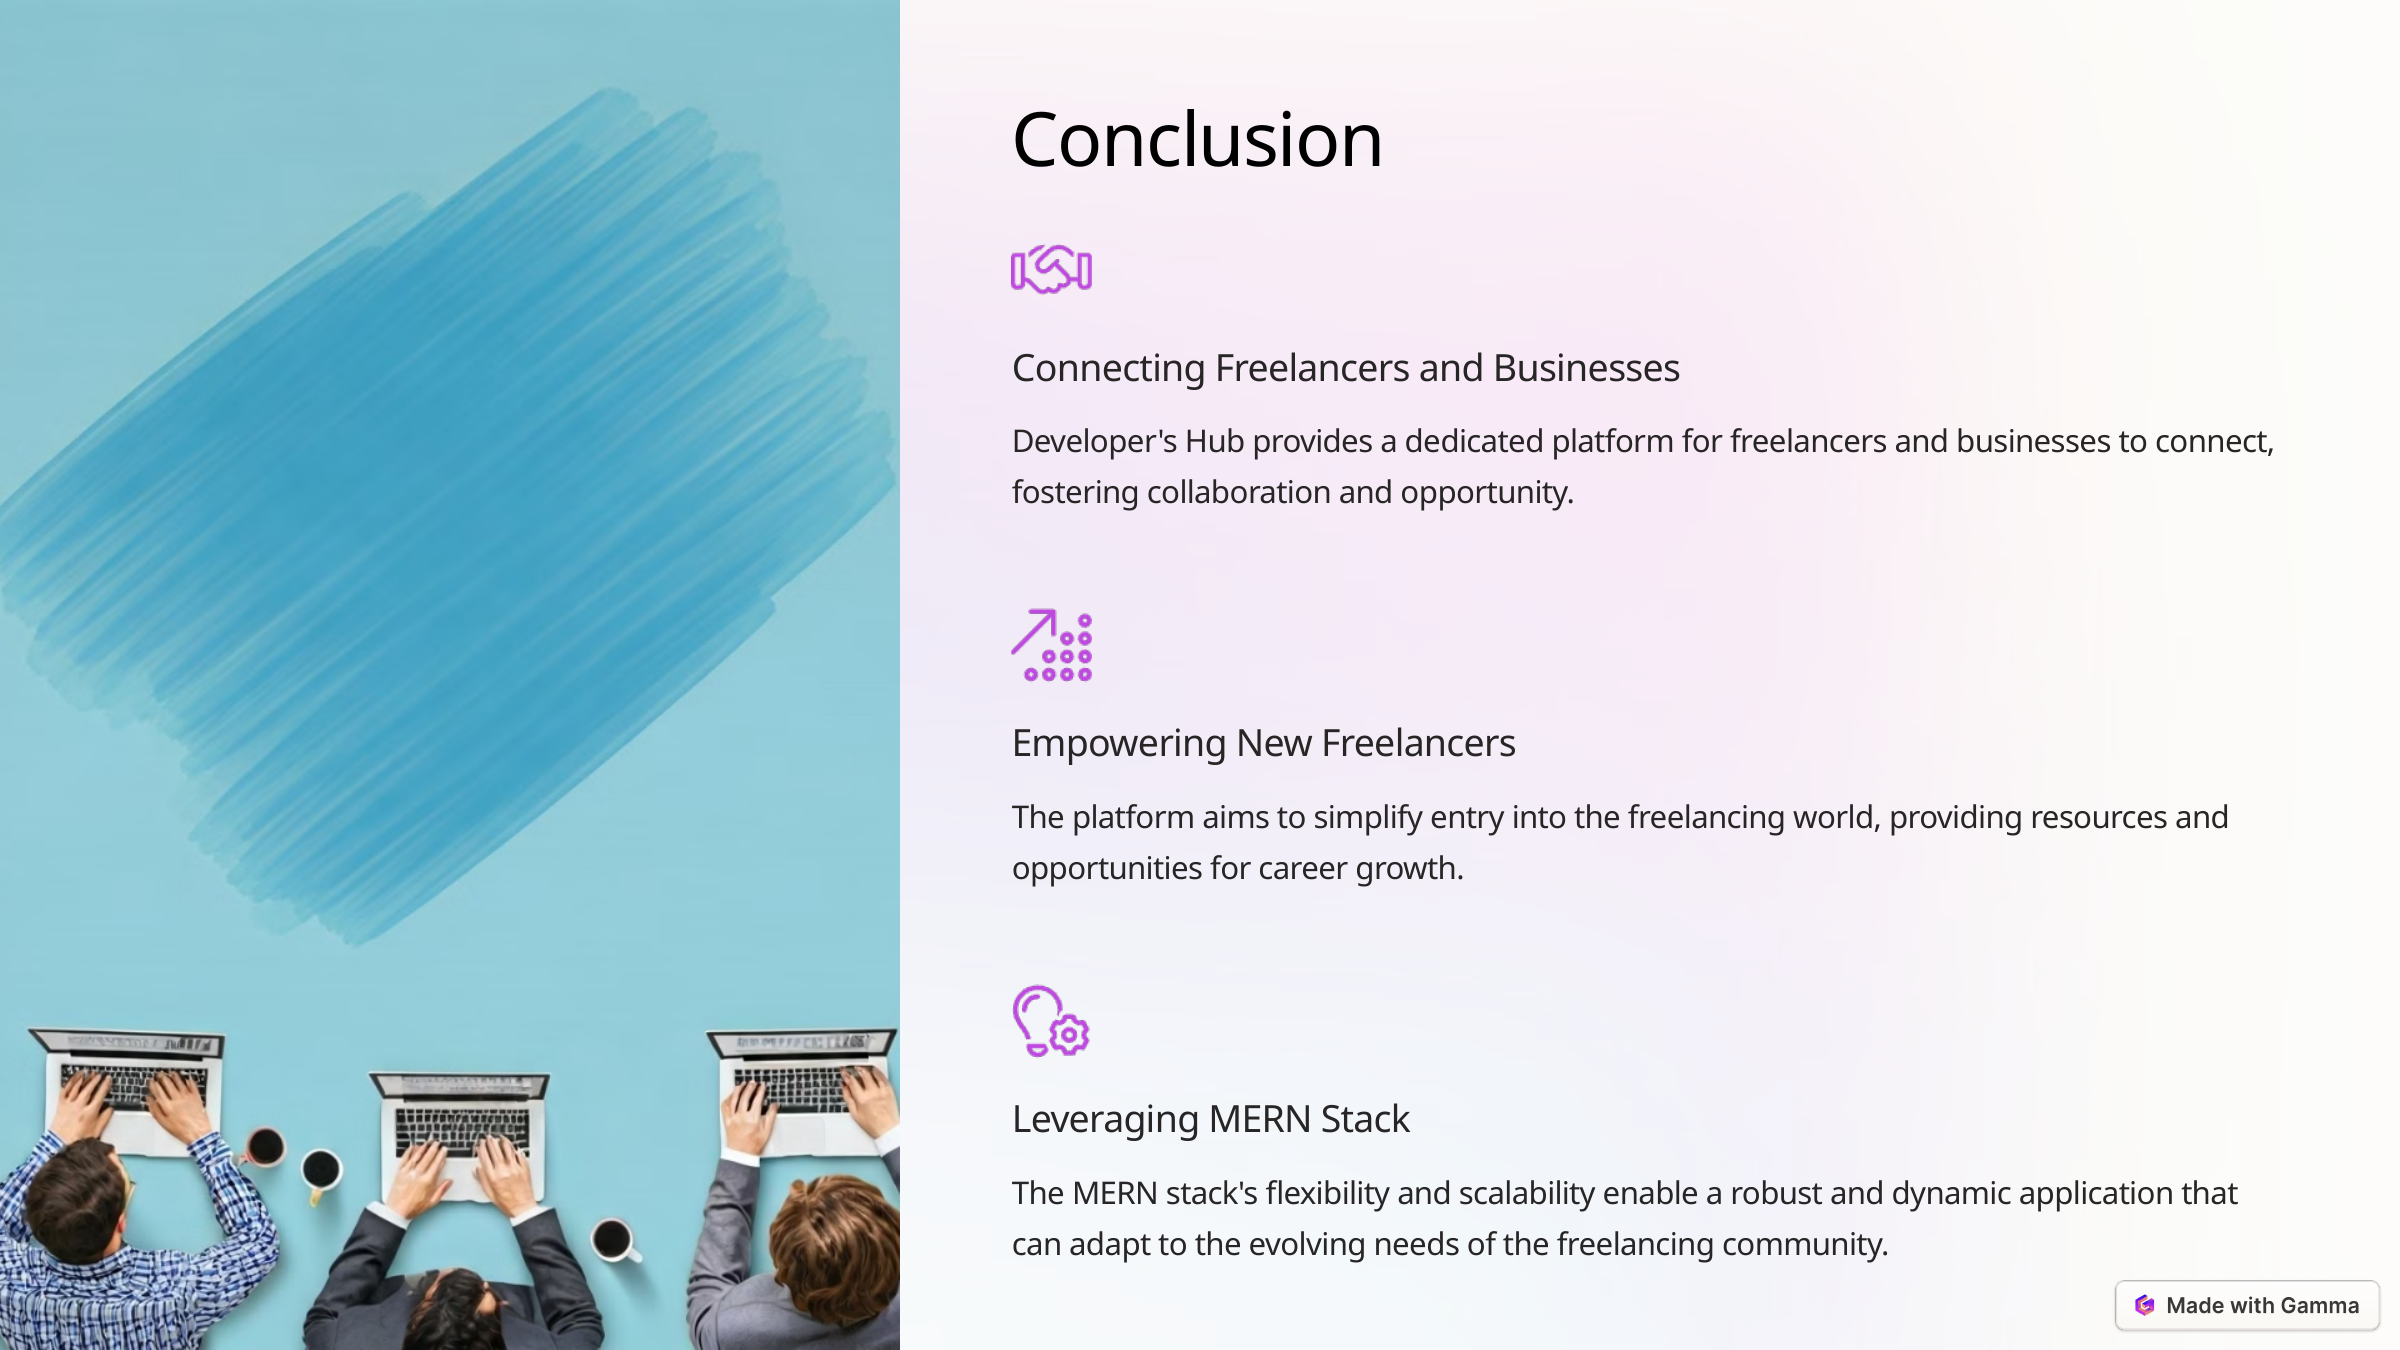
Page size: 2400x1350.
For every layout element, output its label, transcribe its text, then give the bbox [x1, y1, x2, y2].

text_box Empowering New Freelancers [1011, 717, 1502, 765]
picture [1011, 605, 1092, 686]
picture [2106, 1271, 2389, 1339]
text_box Developer's Hub provides a dedicated platform for freelancers and businesses to connect, fostering collaboration and opportunity. [1011, 407, 2289, 510]
picture [0, 0, 900, 1350]
text_box The platform aims to simplify entry into the freelancing world, providing resources and opportunities for career growth. [1011, 783, 2289, 886]
picture [1011, 981, 1092, 1062]
text_box Conclusion [1011, 87, 1764, 182]
text_box Leveraging MERN Stack [1011, 1093, 1402, 1141]
text_box The MERN stack's flexibility and scalability enable a robust and dynamic application that can adapt to the evolving needs of the freelancing community. [1011, 1159, 2289, 1262]
picture [1011, 229, 1092, 310]
text_box Connecting Freelancers and Businesses [1011, 341, 1655, 389]
